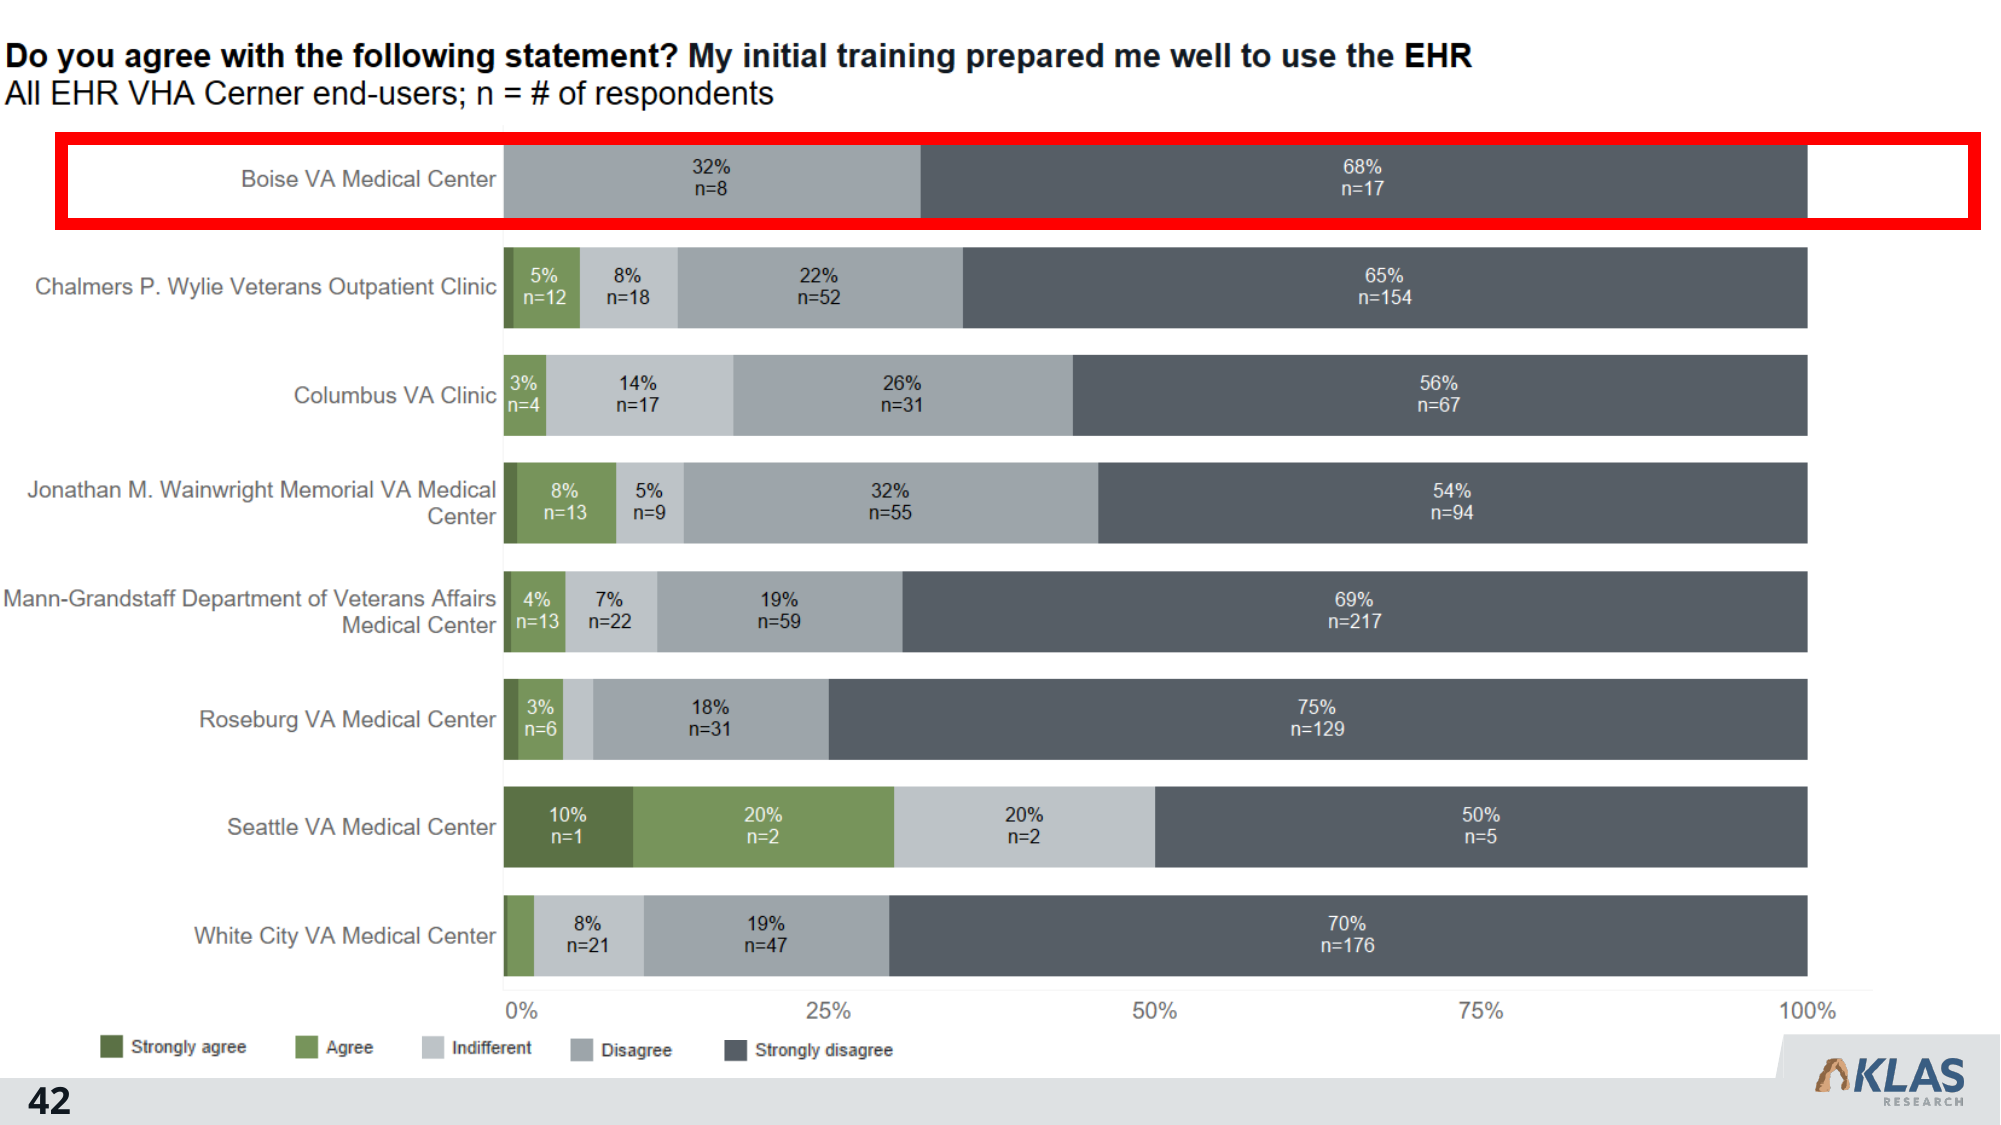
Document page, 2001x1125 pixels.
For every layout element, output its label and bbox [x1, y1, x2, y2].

picture [567, 1031, 682, 1065]
text_box [1873, 138, 1976, 225]
picture [1815, 1058, 1964, 1106]
picture [89, 1034, 255, 1062]
picture [712, 1040, 909, 1066]
picture [285, 1034, 391, 1062]
picture [0, 31, 1873, 1026]
picture [421, 1034, 536, 1063]
